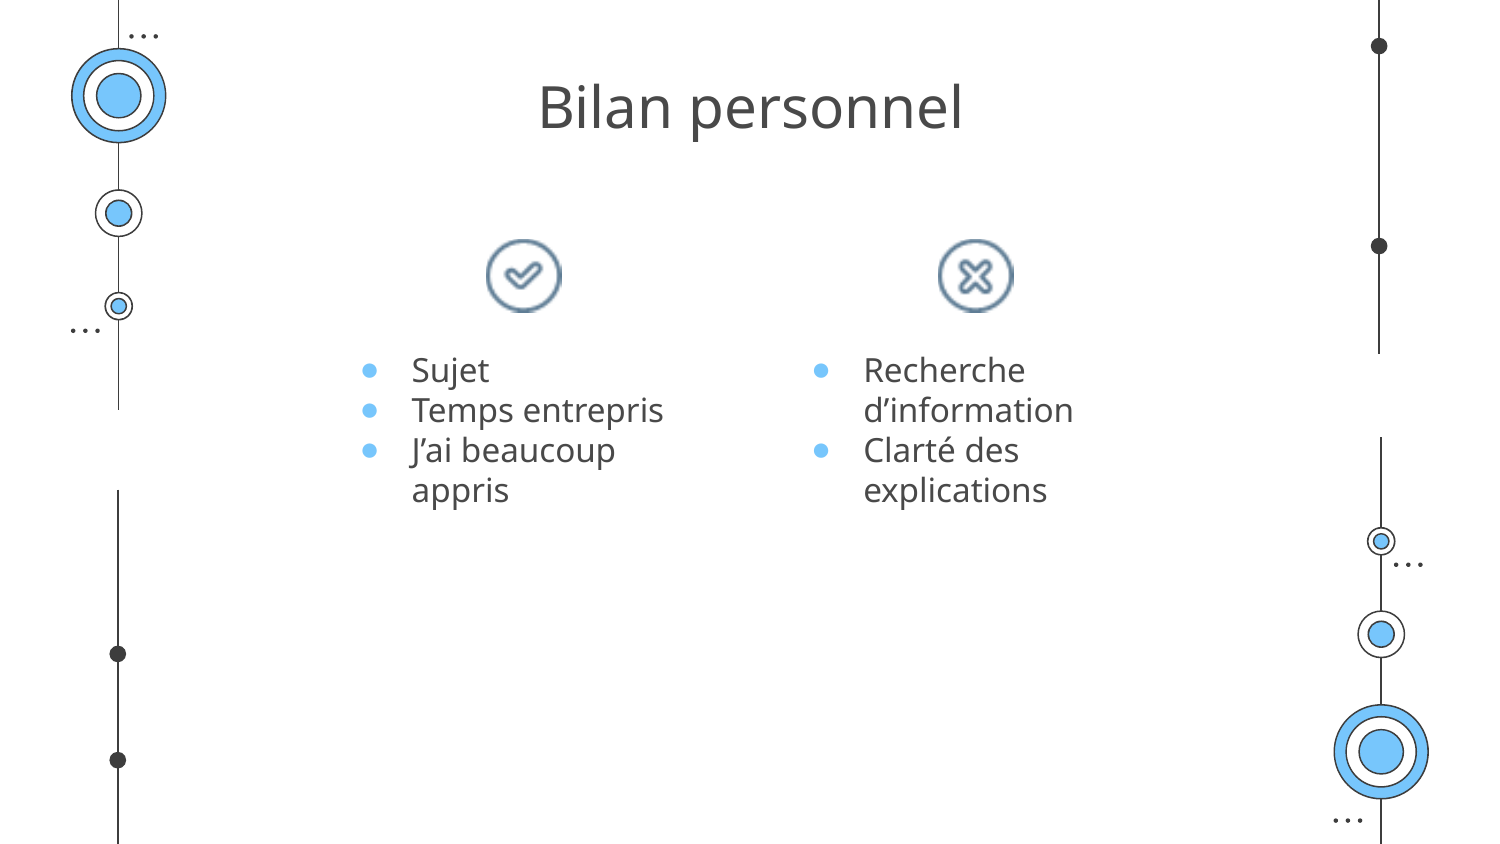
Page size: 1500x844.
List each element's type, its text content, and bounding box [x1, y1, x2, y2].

list Sujet Temps entrepris J’ai beaucoup appris [321, 334, 727, 776]
text_box Recherche d’information Clarté des explications [773, 334, 1179, 776]
title Bilan personnel [415, 55, 1086, 150]
picture [485, 238, 563, 313]
picture [937, 238, 1014, 313]
